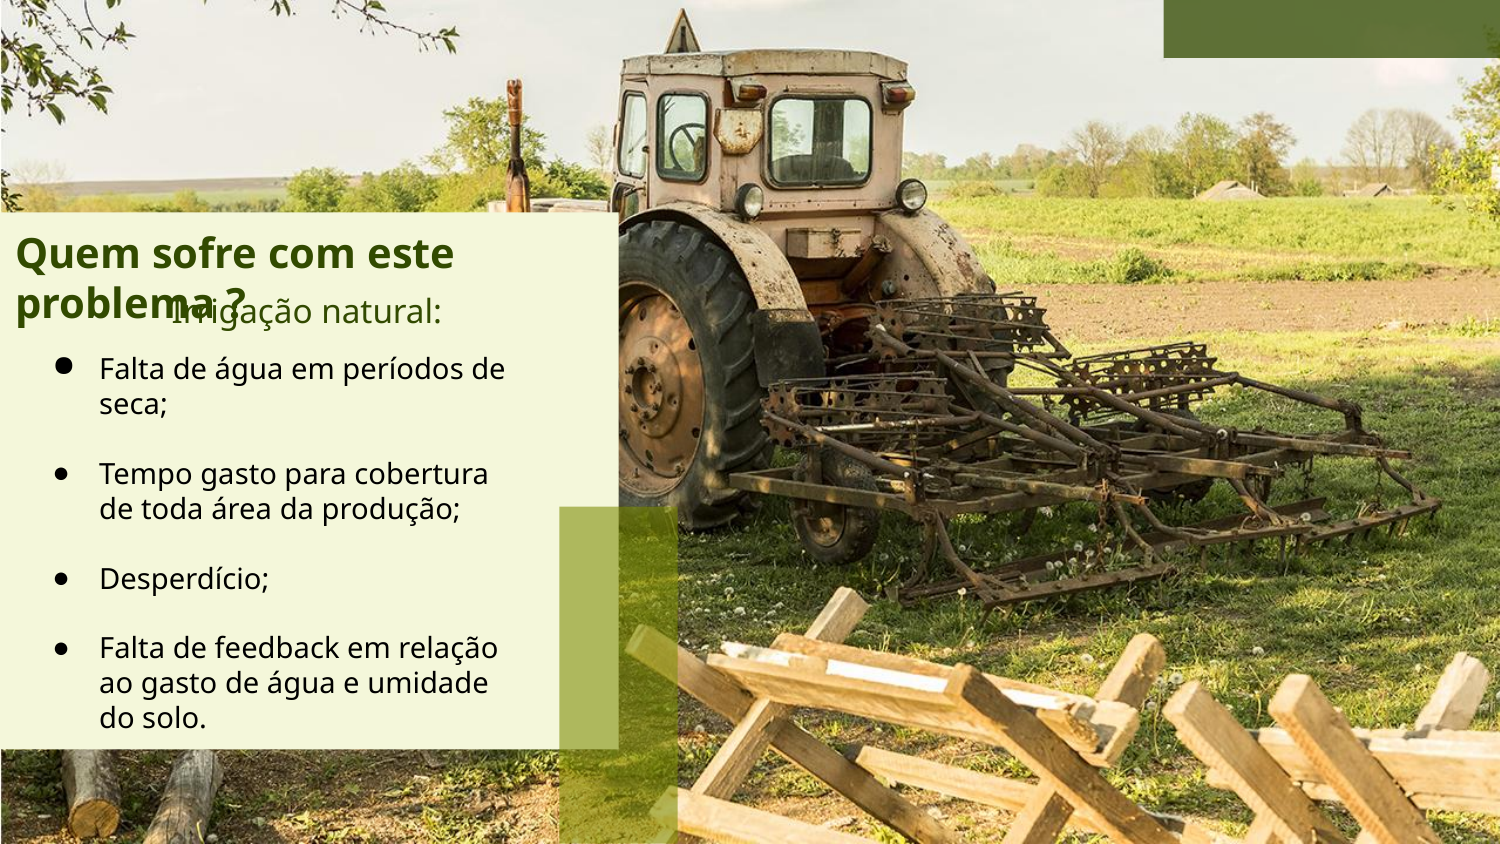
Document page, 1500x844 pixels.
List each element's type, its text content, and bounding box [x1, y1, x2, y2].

title Irrigação natural: [37, 306, 577, 337]
text_box Quem sofre com este problema ? [0, 212, 637, 306]
picture [0, 750, 559, 844]
picture [0, 0, 1500, 844]
text_box Falta de água em períodos de seca; Tempo gasto para cobertura de toda área da produção; Desperdício; Falta de feedback em relação ao gasto de água e umidade do solo. [37, 342, 544, 777]
